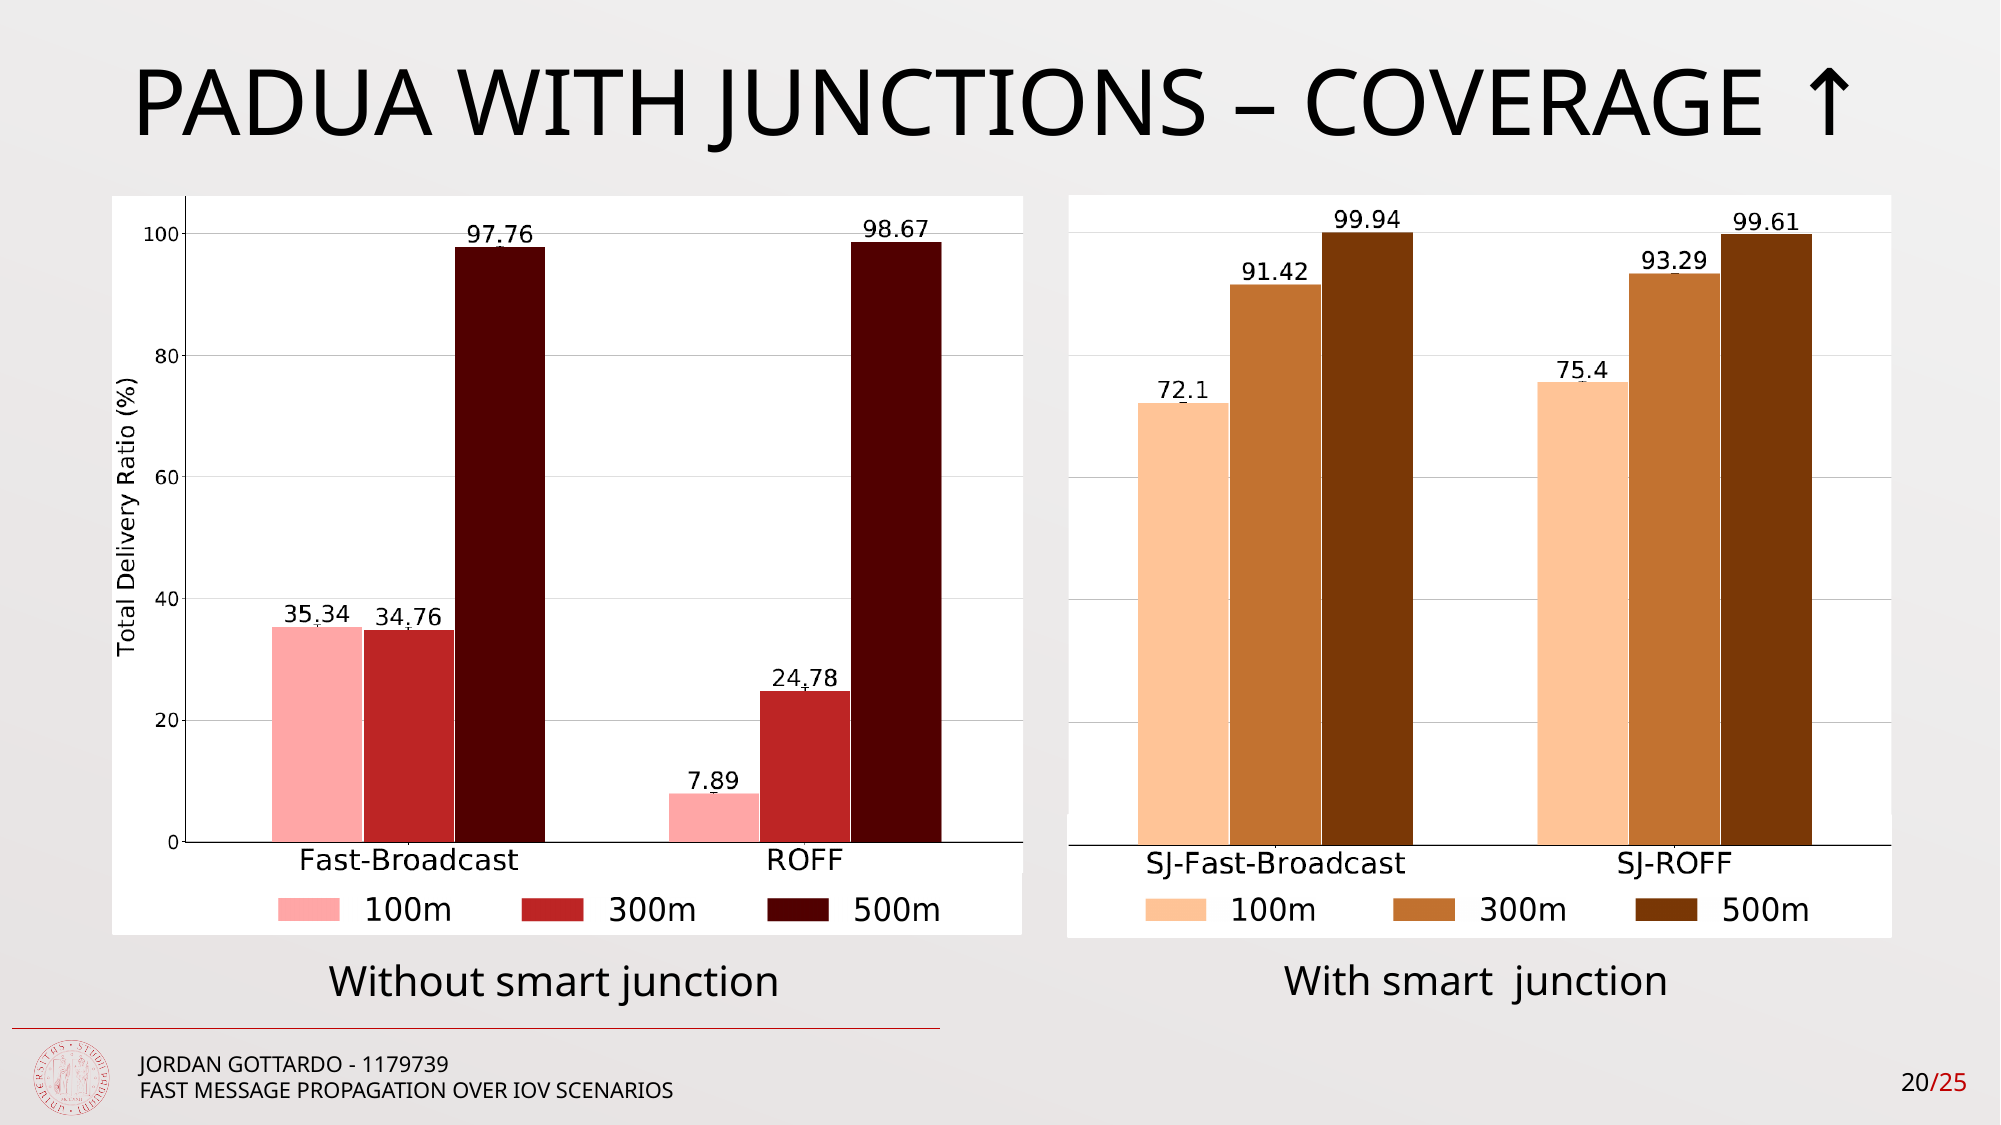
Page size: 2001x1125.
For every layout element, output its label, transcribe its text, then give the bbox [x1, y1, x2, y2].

picture [1068, 195, 1892, 880]
picture [767, 897, 940, 922]
picture [1145, 897, 1316, 922]
picture [1635, 897, 1809, 922]
picture [1392, 897, 1566, 922]
text_box Without smart junction [313, 946, 821, 1016]
picture [112, 195, 1024, 873]
text_box With smart junction [1269, 947, 1689, 1016]
picture [521, 897, 696, 922]
text_box [1067, 814, 1892, 938]
text_box [112, 873, 1022, 935]
text_box 20 [1885, 1058, 1945, 1104]
picture [277, 897, 451, 922]
text_box PADUA WITH JUNCTIONS – COVERAGE ↑ [0, 0, 2000, 208]
picture [33, 1039, 110, 1116]
